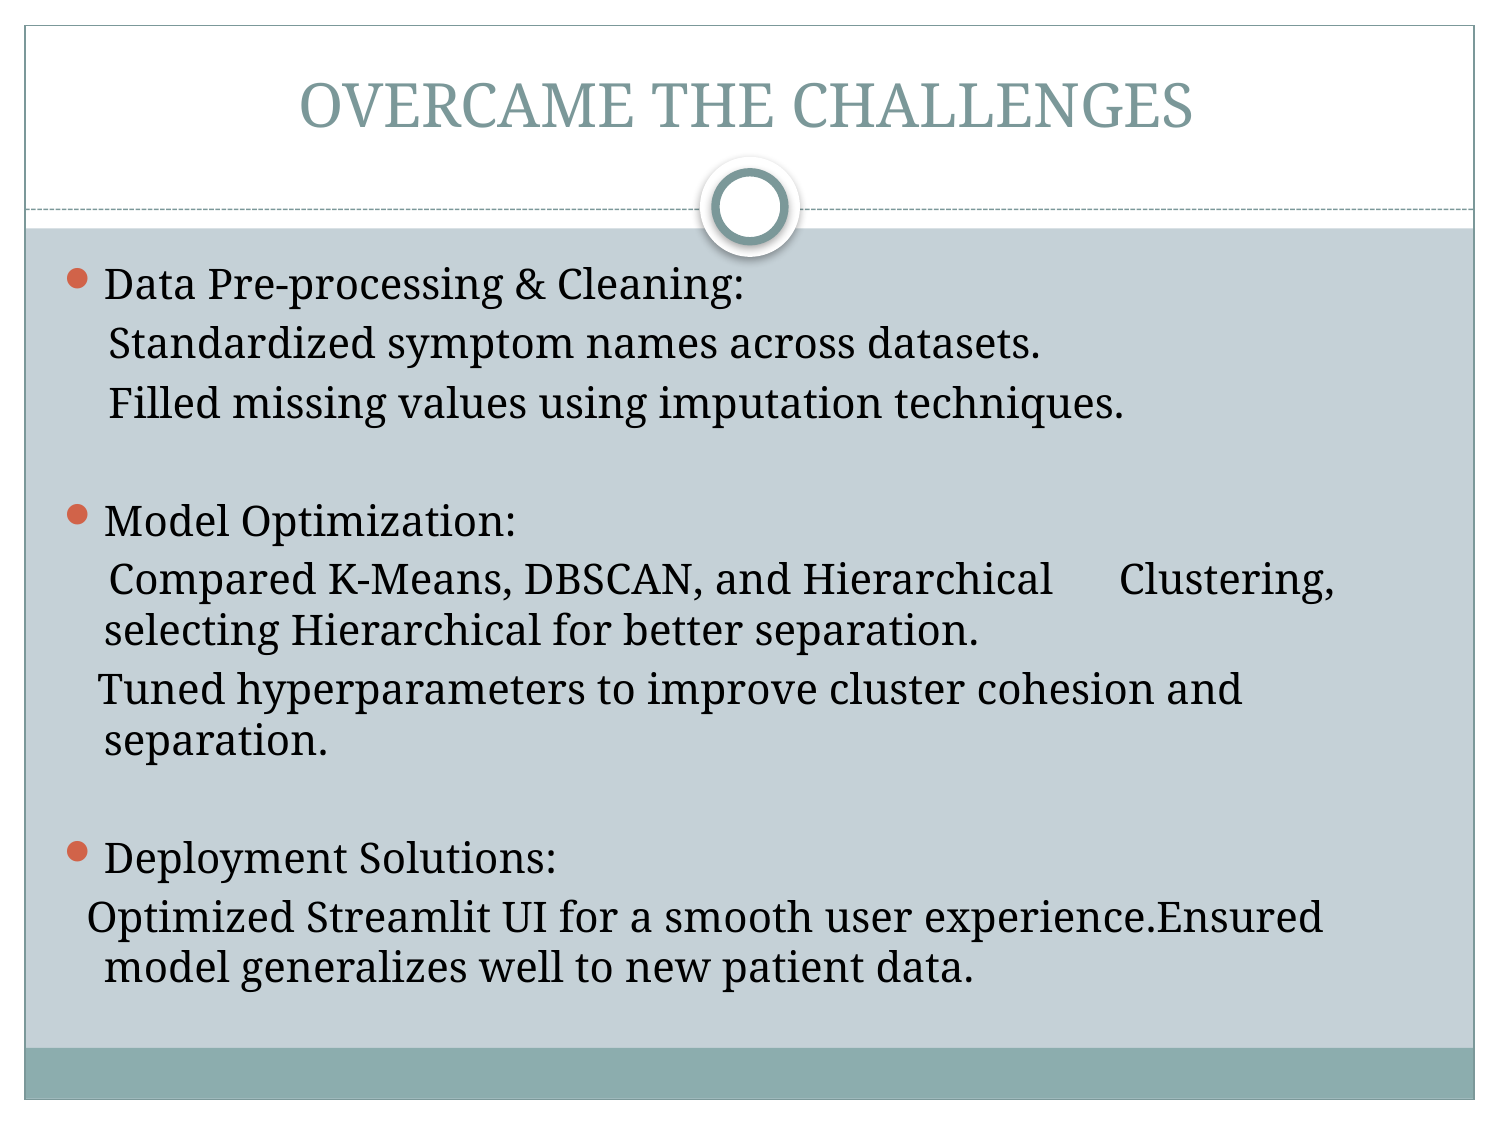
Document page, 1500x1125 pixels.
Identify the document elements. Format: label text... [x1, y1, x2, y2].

list Data Pre-processing & Cleaning: Standardized symptom names across datasets. Filled missing values using imputation techniques. Model Optimization: Compared K-Means, DBSCAN, and Hierarchical Clustering, selecting Hierarchical for better separation. Tuned hyperparameters to improve cluster cohesion and separation. Deployment Solutions: Optimized Streamlit UI for a smooth user experience.Ensured model generalizes well to new patient data. [49, 250, 1445, 1001]
title OVERCAME THE CHALLENGES [46, 58, 1447, 221]
